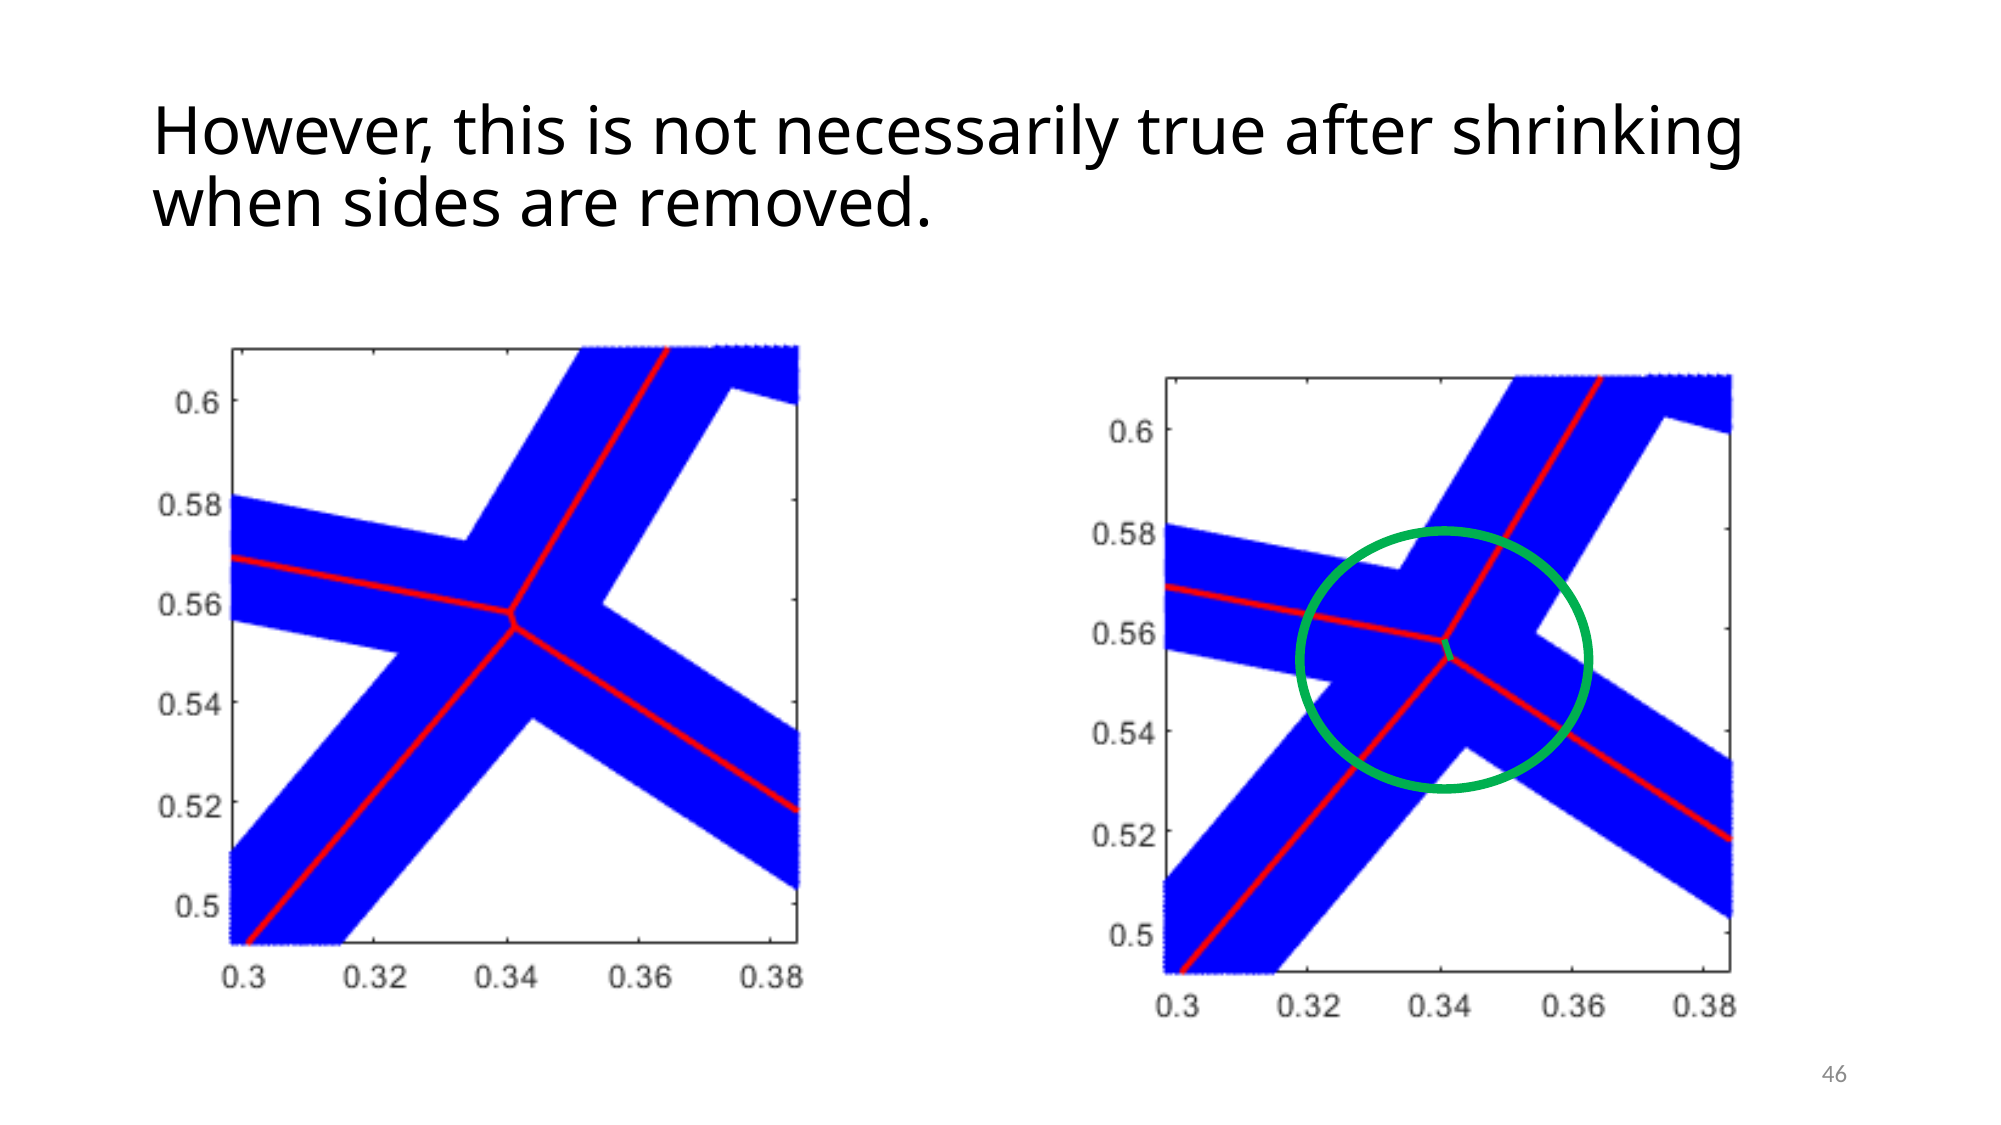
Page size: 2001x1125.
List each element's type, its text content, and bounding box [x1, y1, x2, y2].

title However, this is not necessarily true after shrinking when sides are removed. [137, 59, 1863, 278]
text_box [1444, 639, 1452, 660]
picture [137, 295, 867, 1025]
picture [1071, 324, 1800, 1054]
slide_number 46 [1412, 1042, 1863, 1103]
